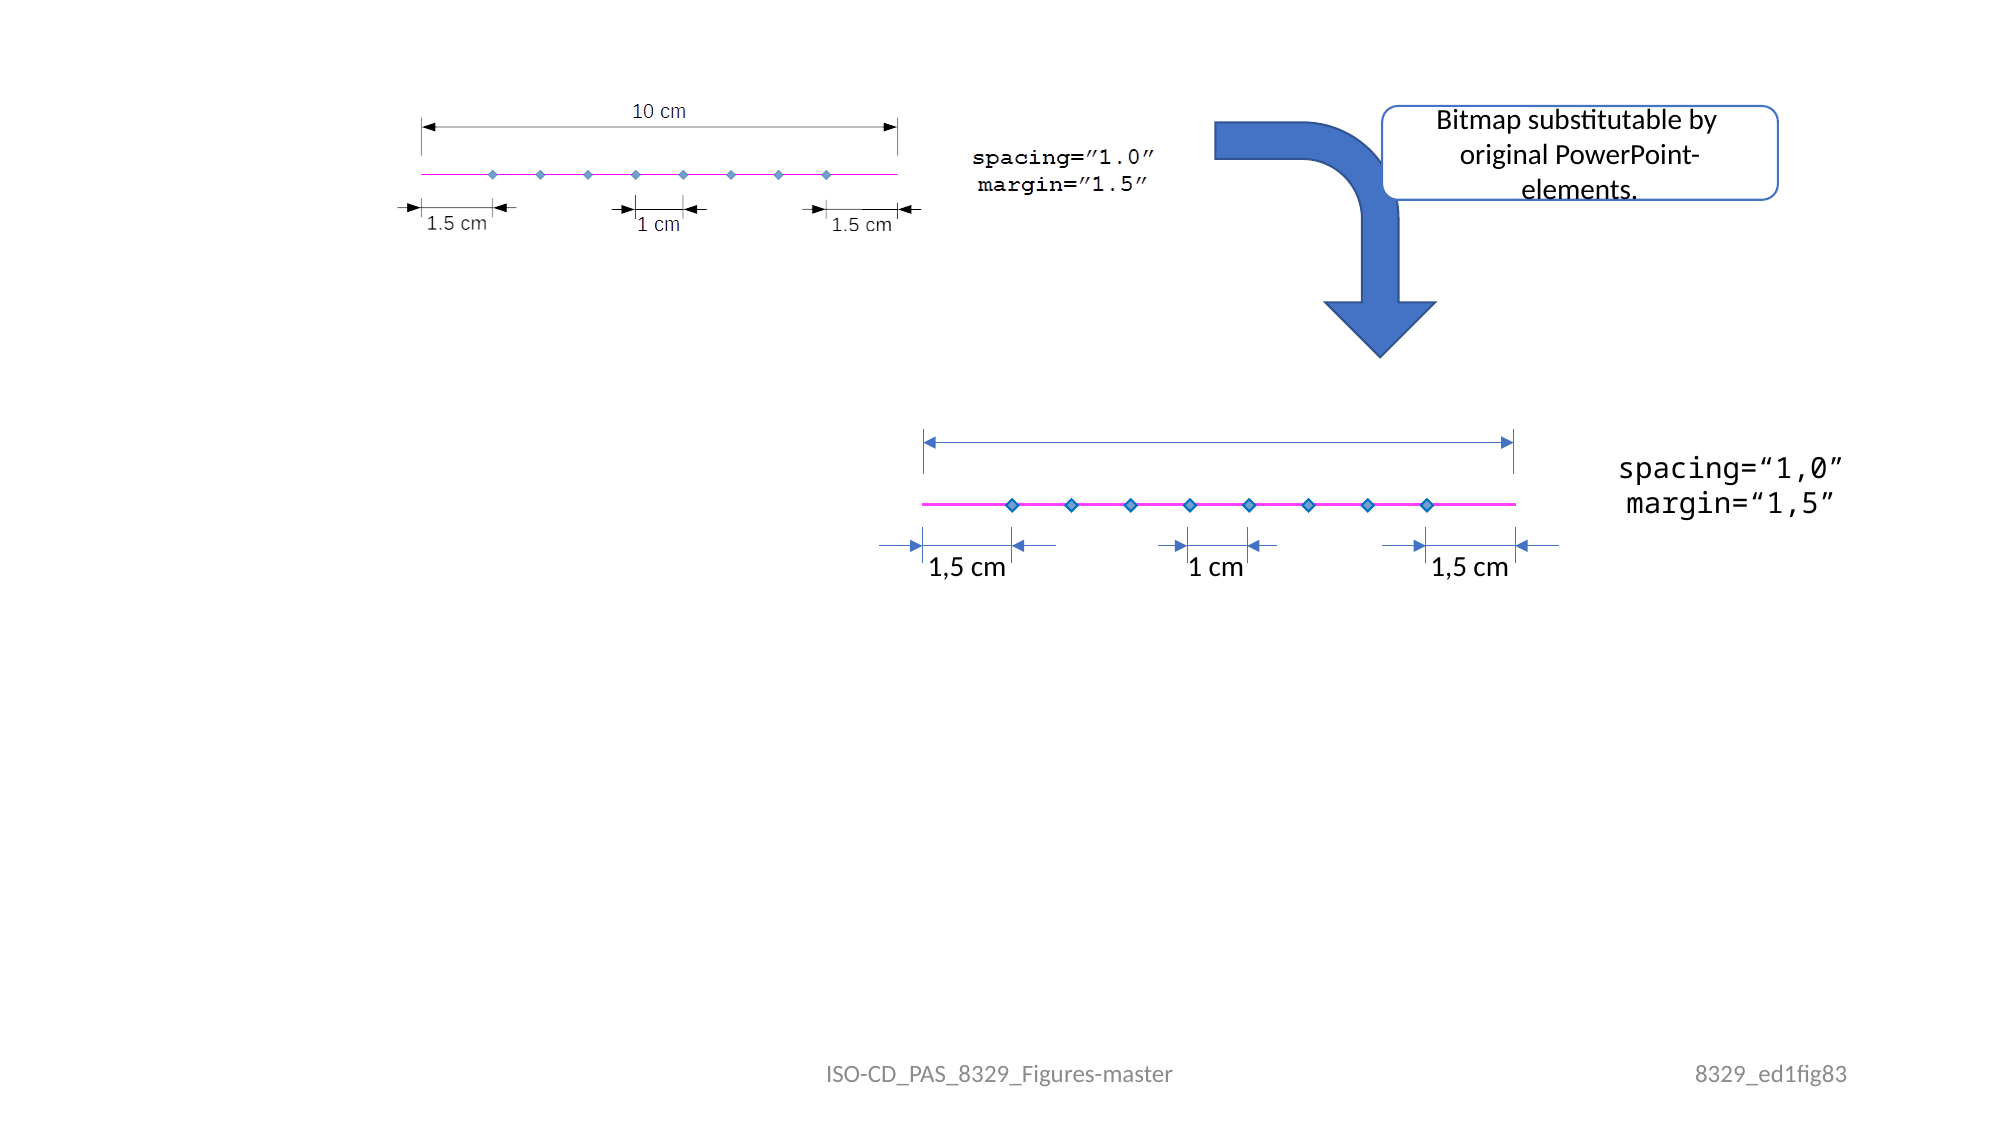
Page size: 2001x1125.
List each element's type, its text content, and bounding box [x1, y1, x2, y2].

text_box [878, 428, 1882, 591]
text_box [1215, 105, 1781, 358]
picture [397, 104, 1173, 231]
slide_number 8329_ed1fig83 [1412, 1042, 1863, 1103]
footer ISO-CD_PAS_8329_Figures-master [662, 1042, 1338, 1103]
